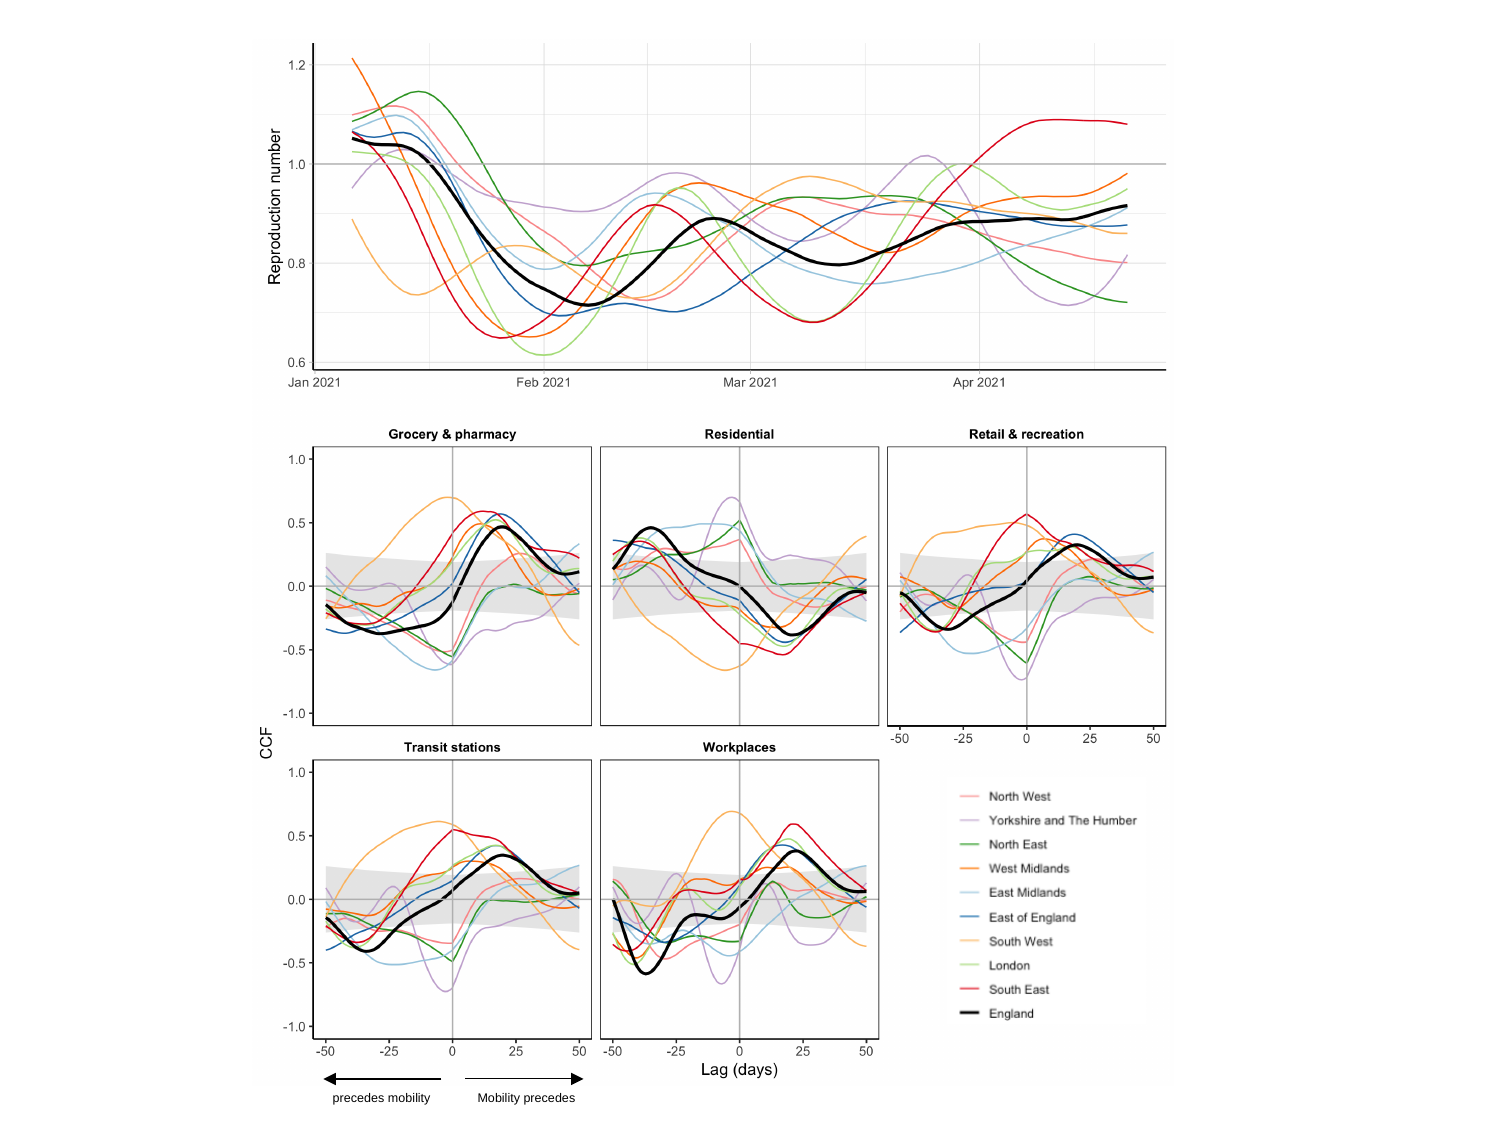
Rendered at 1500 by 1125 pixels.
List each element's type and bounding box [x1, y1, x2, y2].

text_box [188, 0, 1229, 1125]
text_box [252, 39, 1174, 1113]
